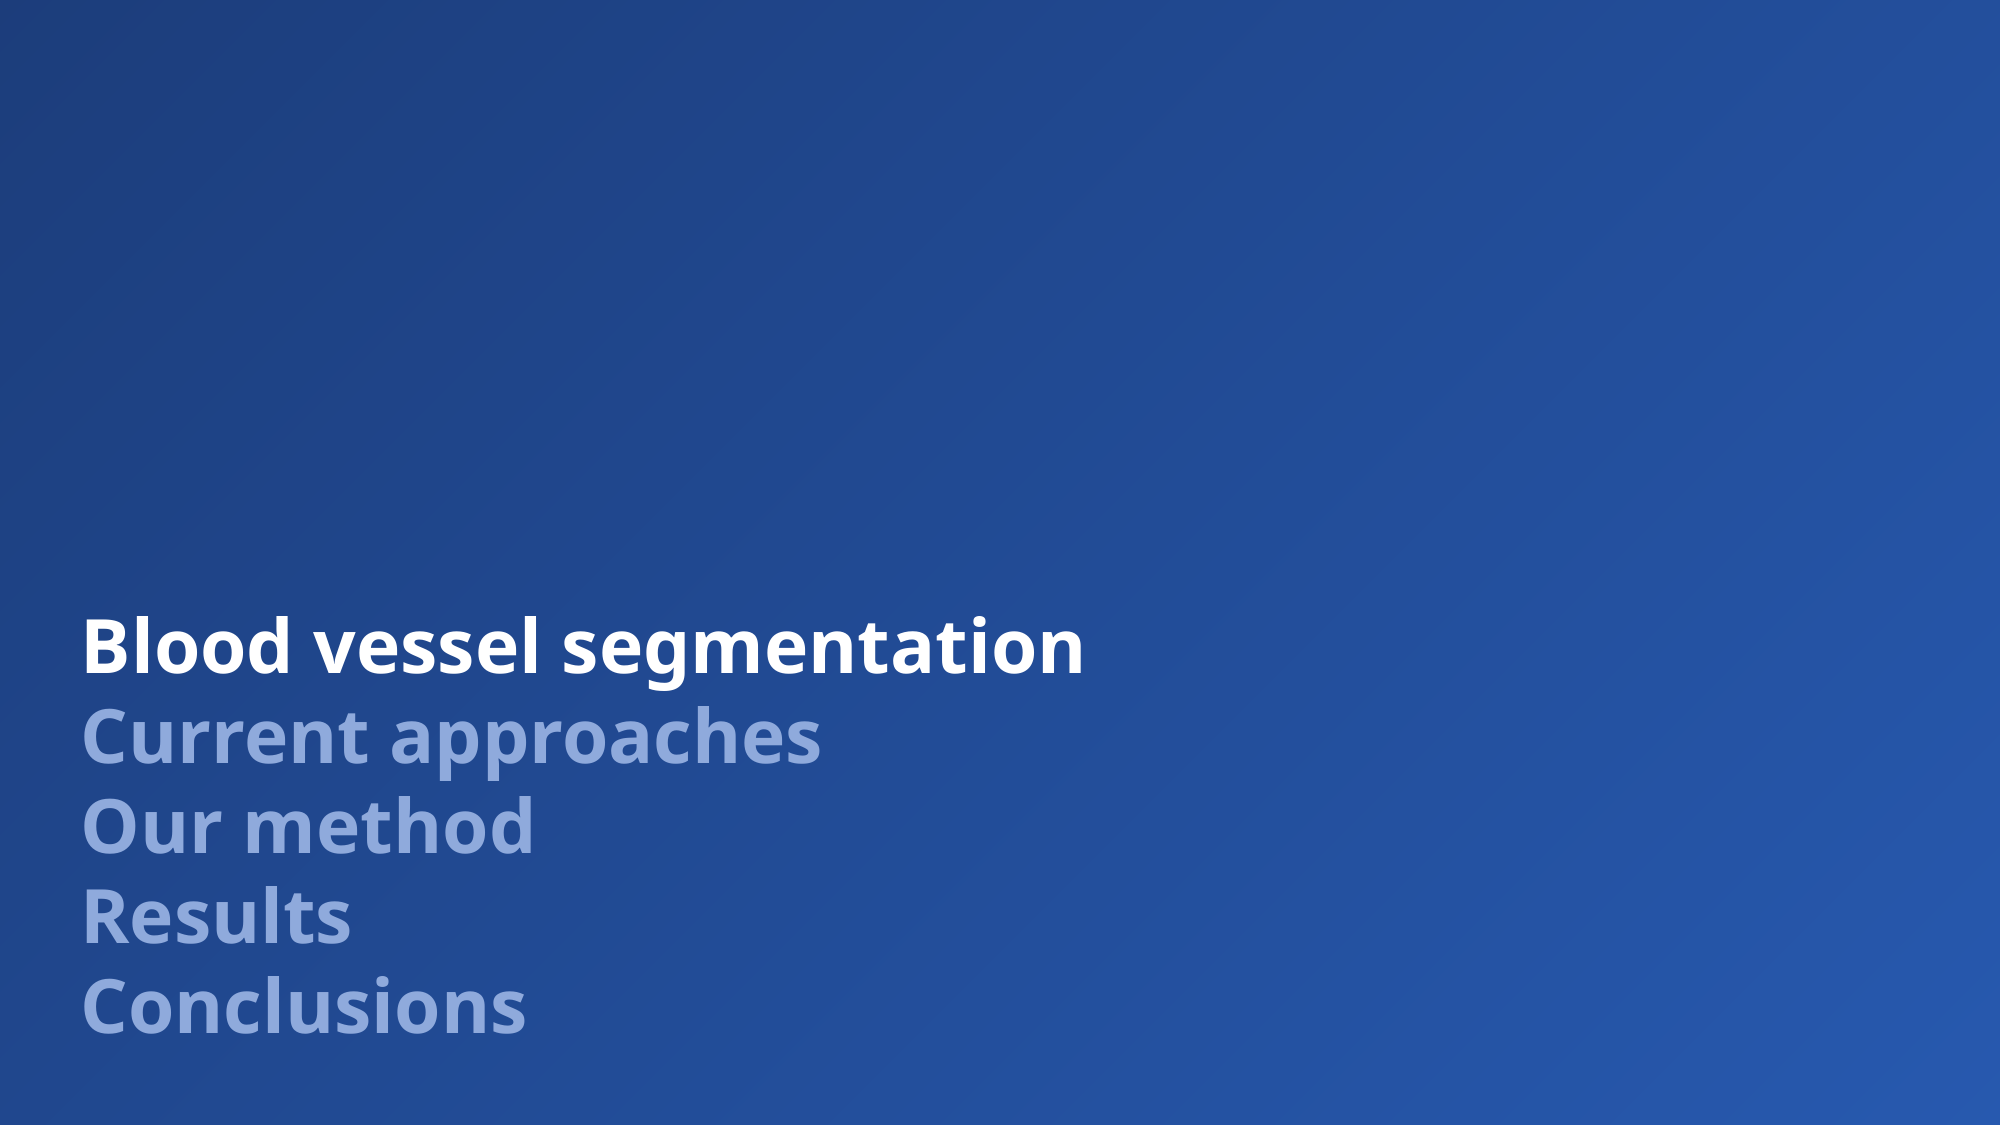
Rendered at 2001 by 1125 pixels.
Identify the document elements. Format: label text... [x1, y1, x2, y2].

text_box Blood vessel segmentation Current approaches Our method Results Conclusions [65, 501, 1423, 1056]
text_box [0, 0, 2000, 1125]
